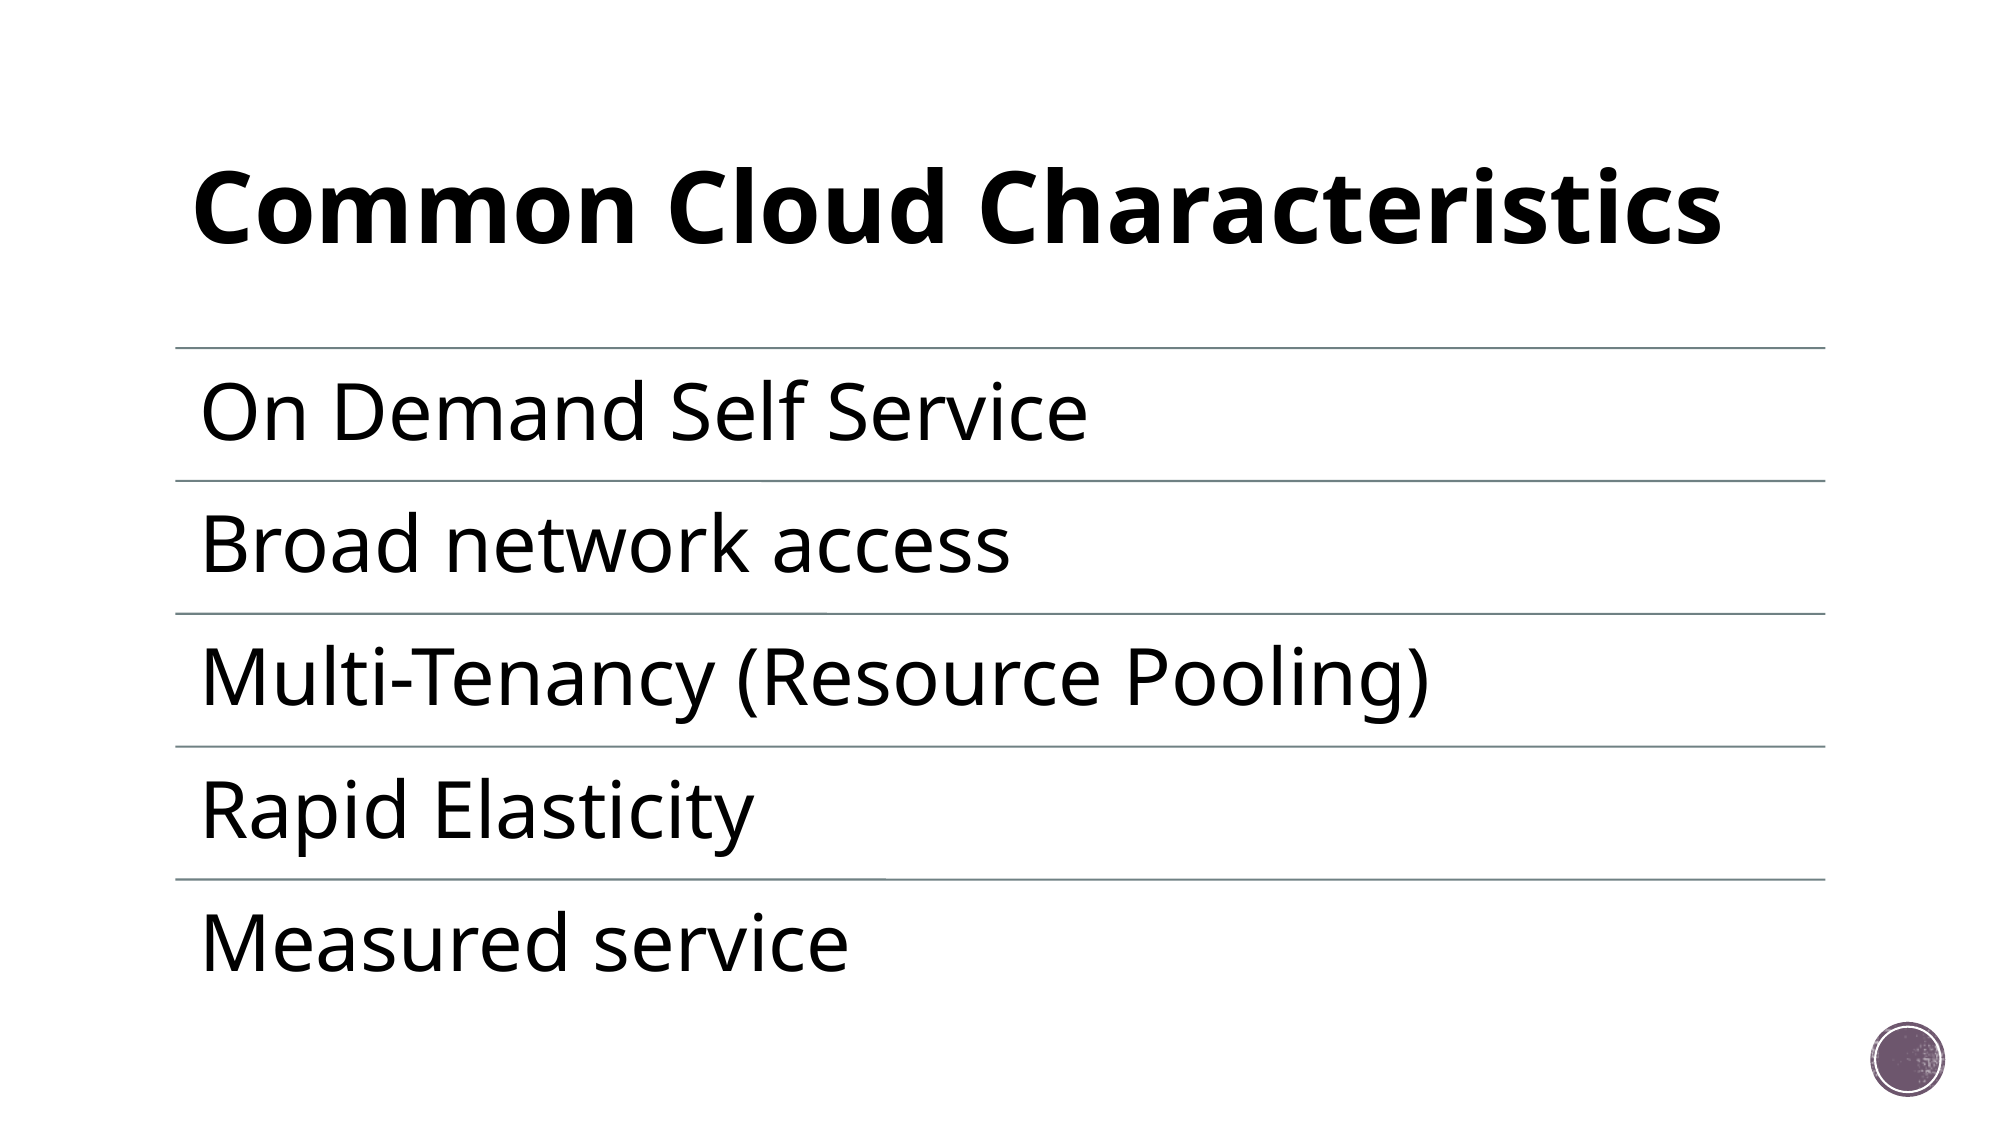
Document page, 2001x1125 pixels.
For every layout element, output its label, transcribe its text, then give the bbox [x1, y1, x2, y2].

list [181, 349, 1824, 1011]
title Common Cloud Characteristics [175, 79, 1826, 344]
